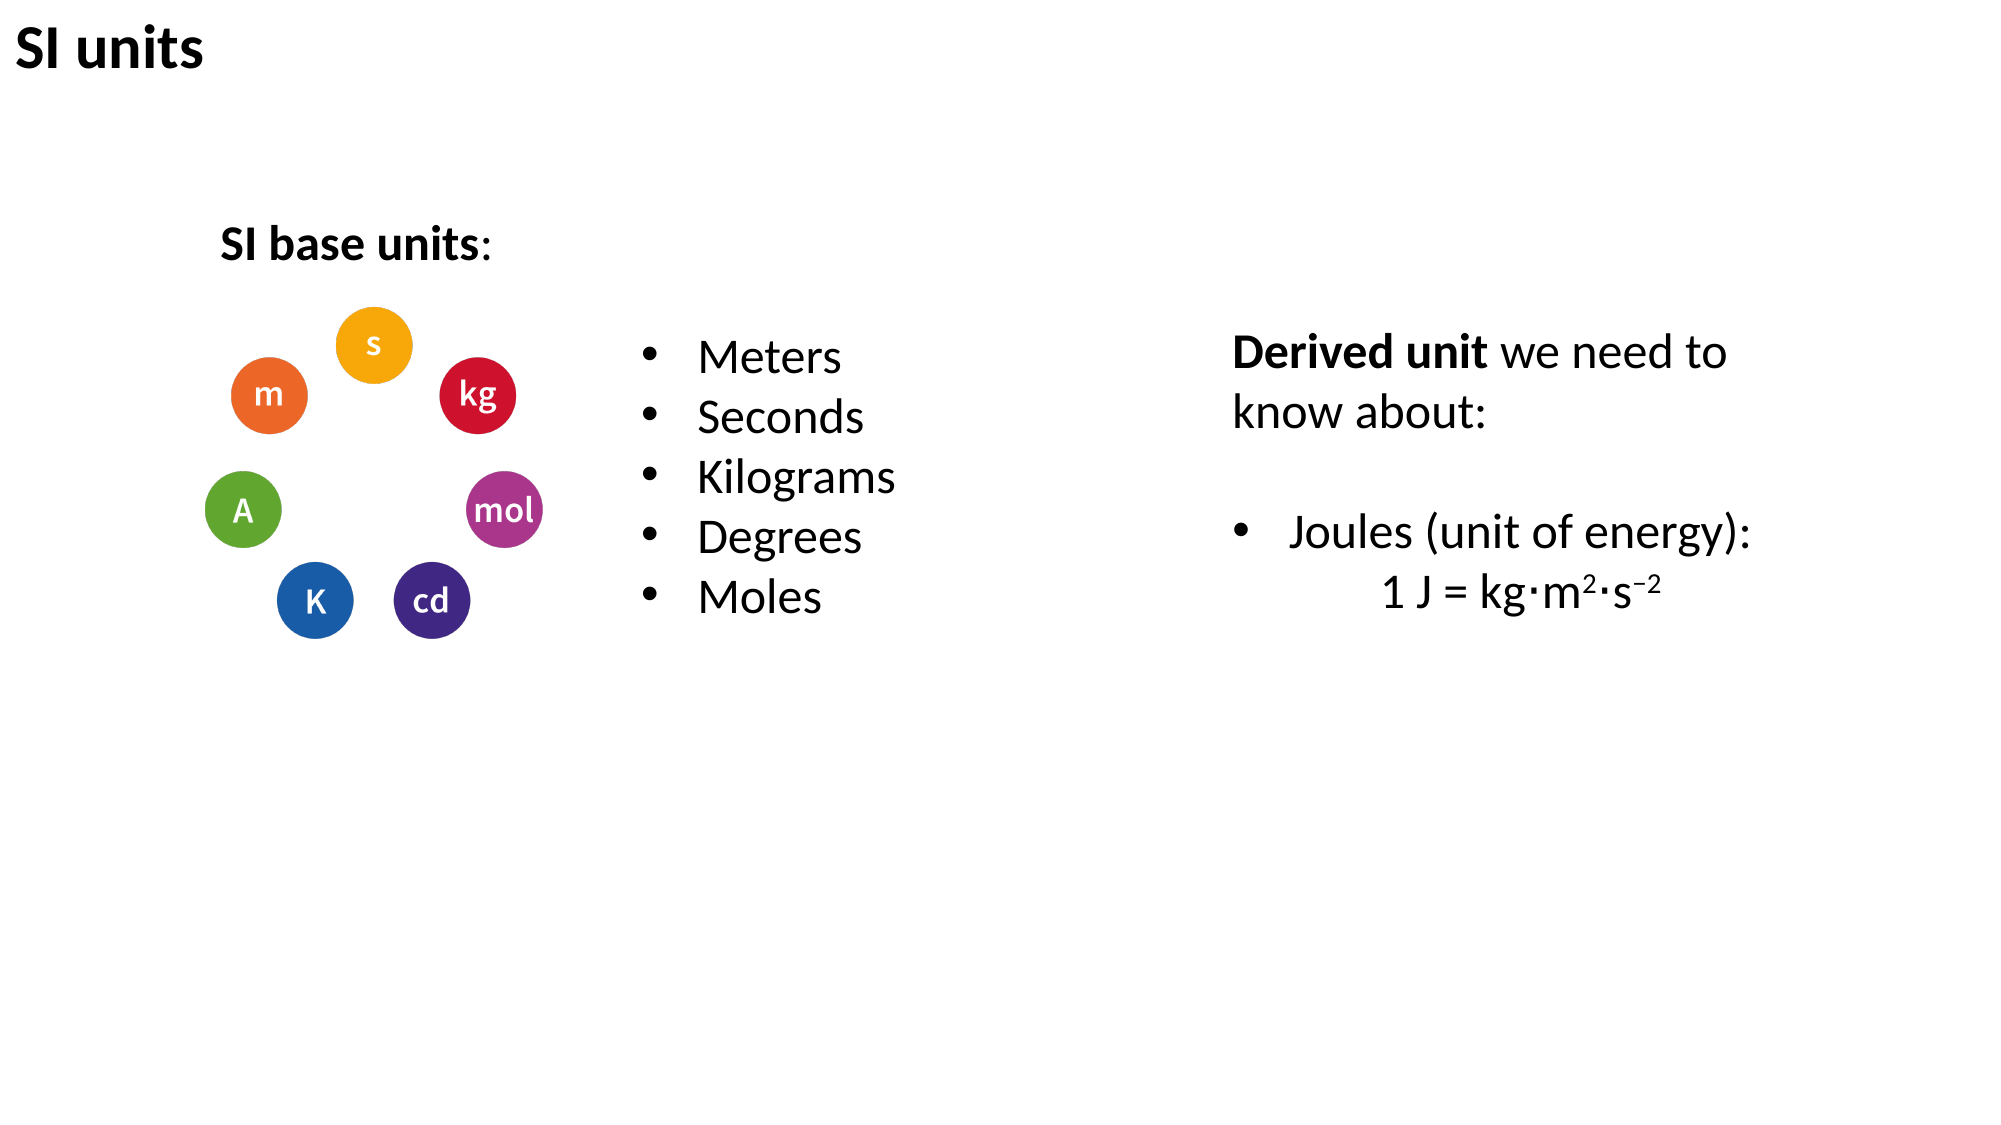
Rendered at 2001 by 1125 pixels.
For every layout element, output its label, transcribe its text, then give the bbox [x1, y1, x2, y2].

text_box Meters Seconds Kilograms Degrees Moles [626, 315, 1217, 631]
title SI units [0, 0, 2000, 98]
text_box SI base units: [205, 202, 646, 278]
picture [182, 283, 565, 667]
text_box Derived unit we need to know about: Joules (unit of energy): 1 J = kg⋅m2⋅s−2 [1217, 311, 1824, 687]
